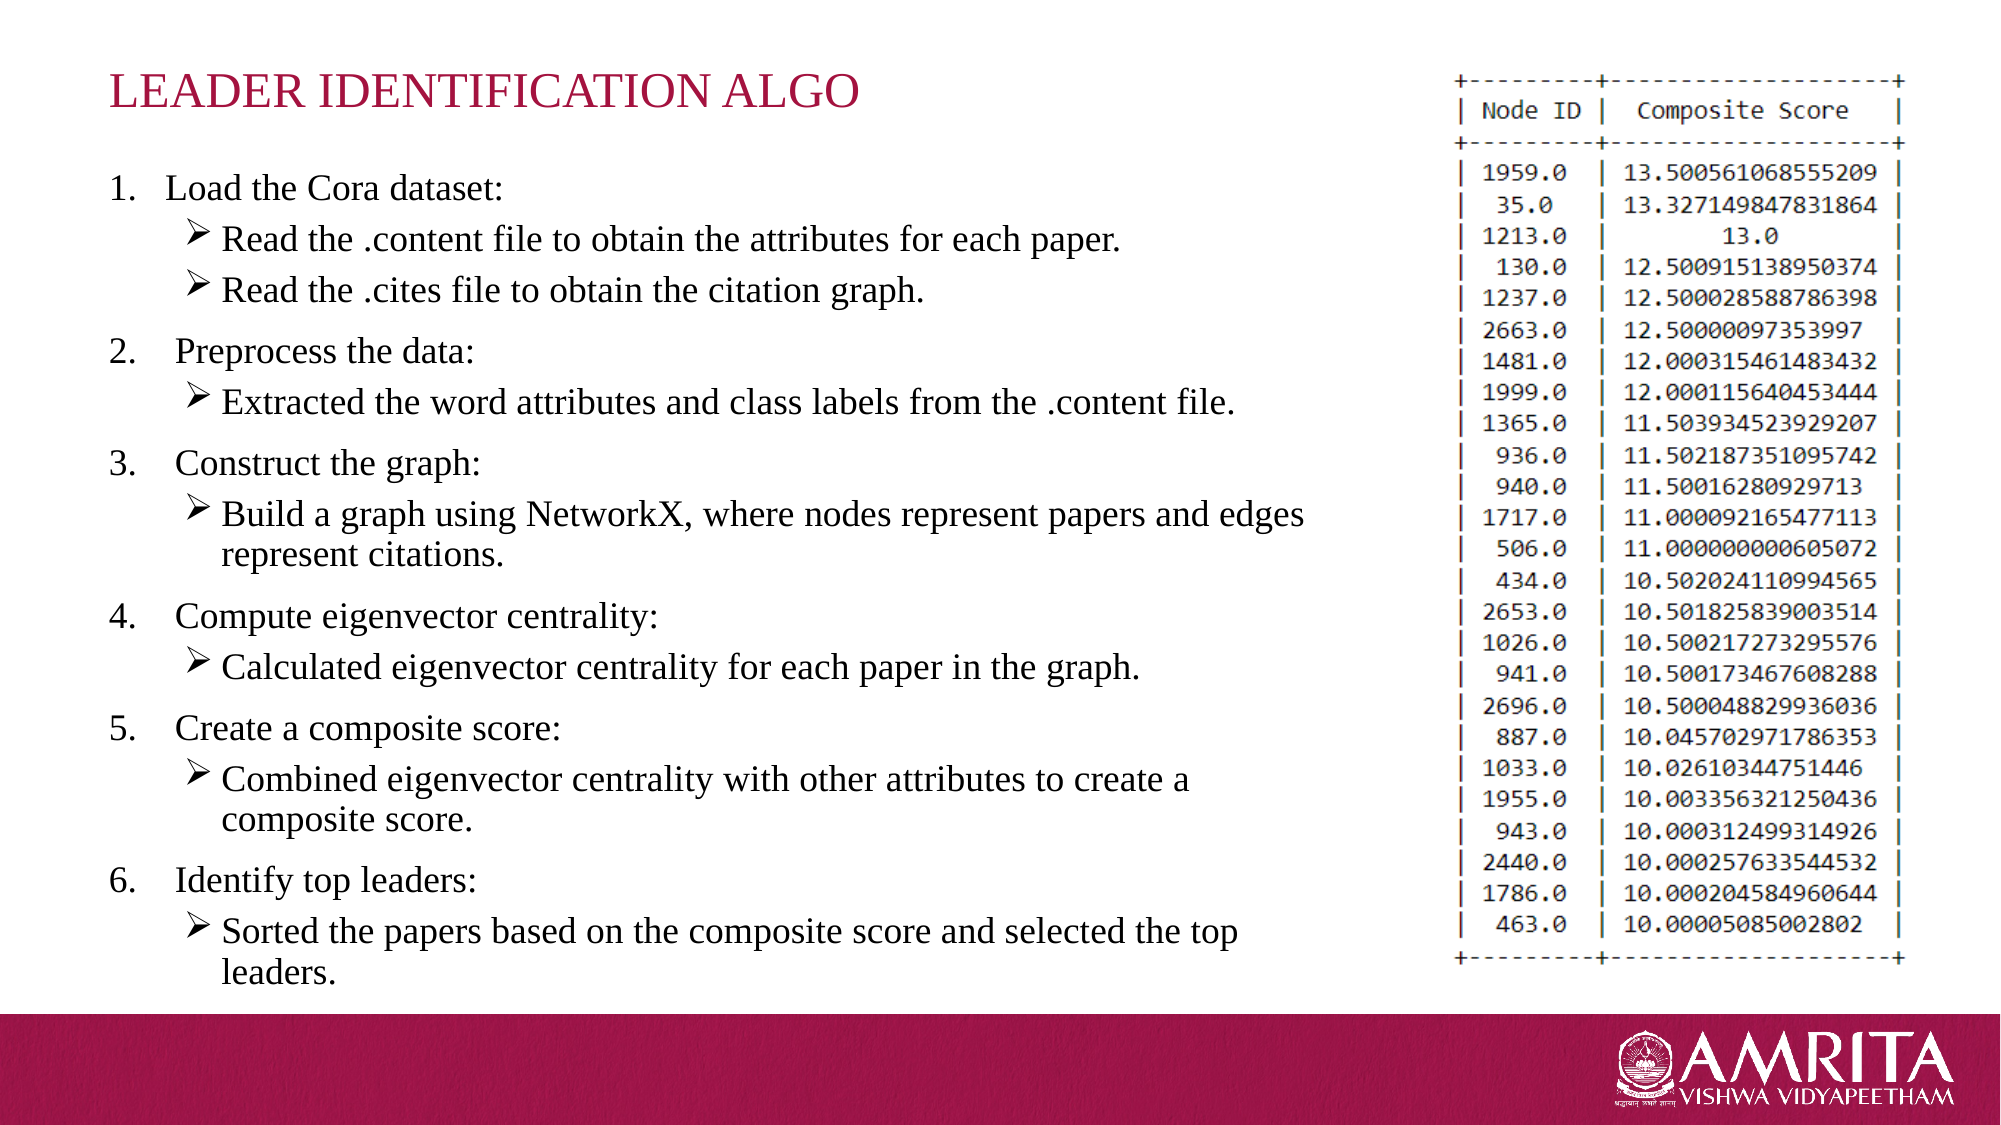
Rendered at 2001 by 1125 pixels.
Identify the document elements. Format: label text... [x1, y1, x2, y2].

title LEADER IDENTIFICATION ALGO [93, 57, 1441, 127]
picture [0, 1014, 2001, 1125]
list Load the Cora dataset: Read the .content file to obtain the attributes for each paper. Read the .cites file to obtain the citation graph. 2. Preprocess the data: Extracted the word attributes and class labels from the .content file. 3. Construct the graph: Build a graph using NetworkX, where nodes represent papers and edges represent citations. 4. Compute eigenvector centrality: Calculated eigenvector centrality for each paper in the graph. 5. Create a composite score: Combined eigenvector centrality with other attributes to create a composite score. 6. Identify top leaders: Sorted the papers based on the composite score and selected the top leaders. [93, 160, 1331, 966]
picture [1441, 57, 1915, 978]
